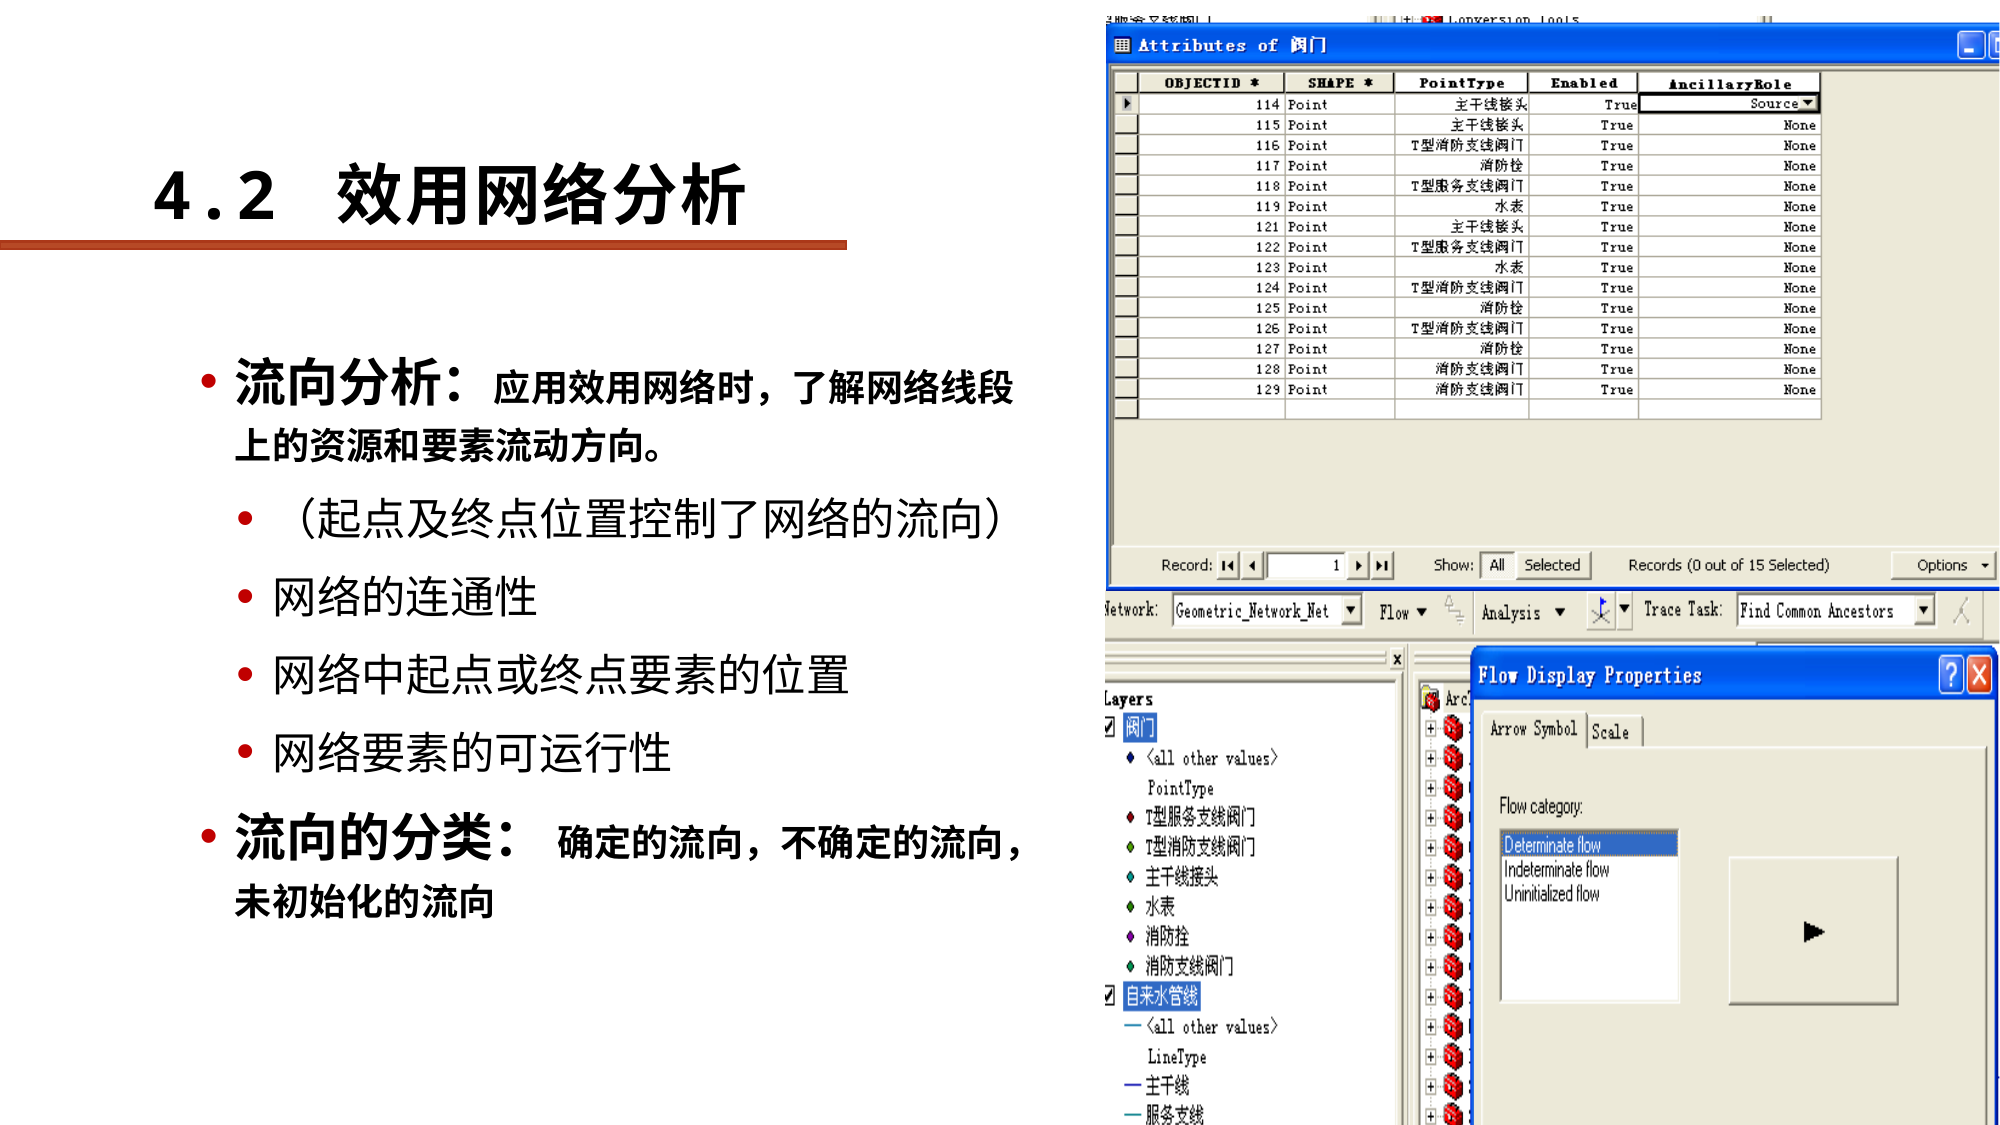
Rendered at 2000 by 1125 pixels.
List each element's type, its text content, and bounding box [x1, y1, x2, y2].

picture [1105, 16, 2000, 1125]
title 4.2 效用网络分析 [137, 16, 1105, 242]
list 流向分析：应用效用网络时，了解网络线段上的资源和要素流动方向。 （起点及终点位置控制了网络的流向） 网络的连通性 网络中起点或终点要素的位置 网络要素的可运行性 流向的分类： 确定的流向，不确定的流向，未初始化的流向 [184, 326, 1047, 1002]
